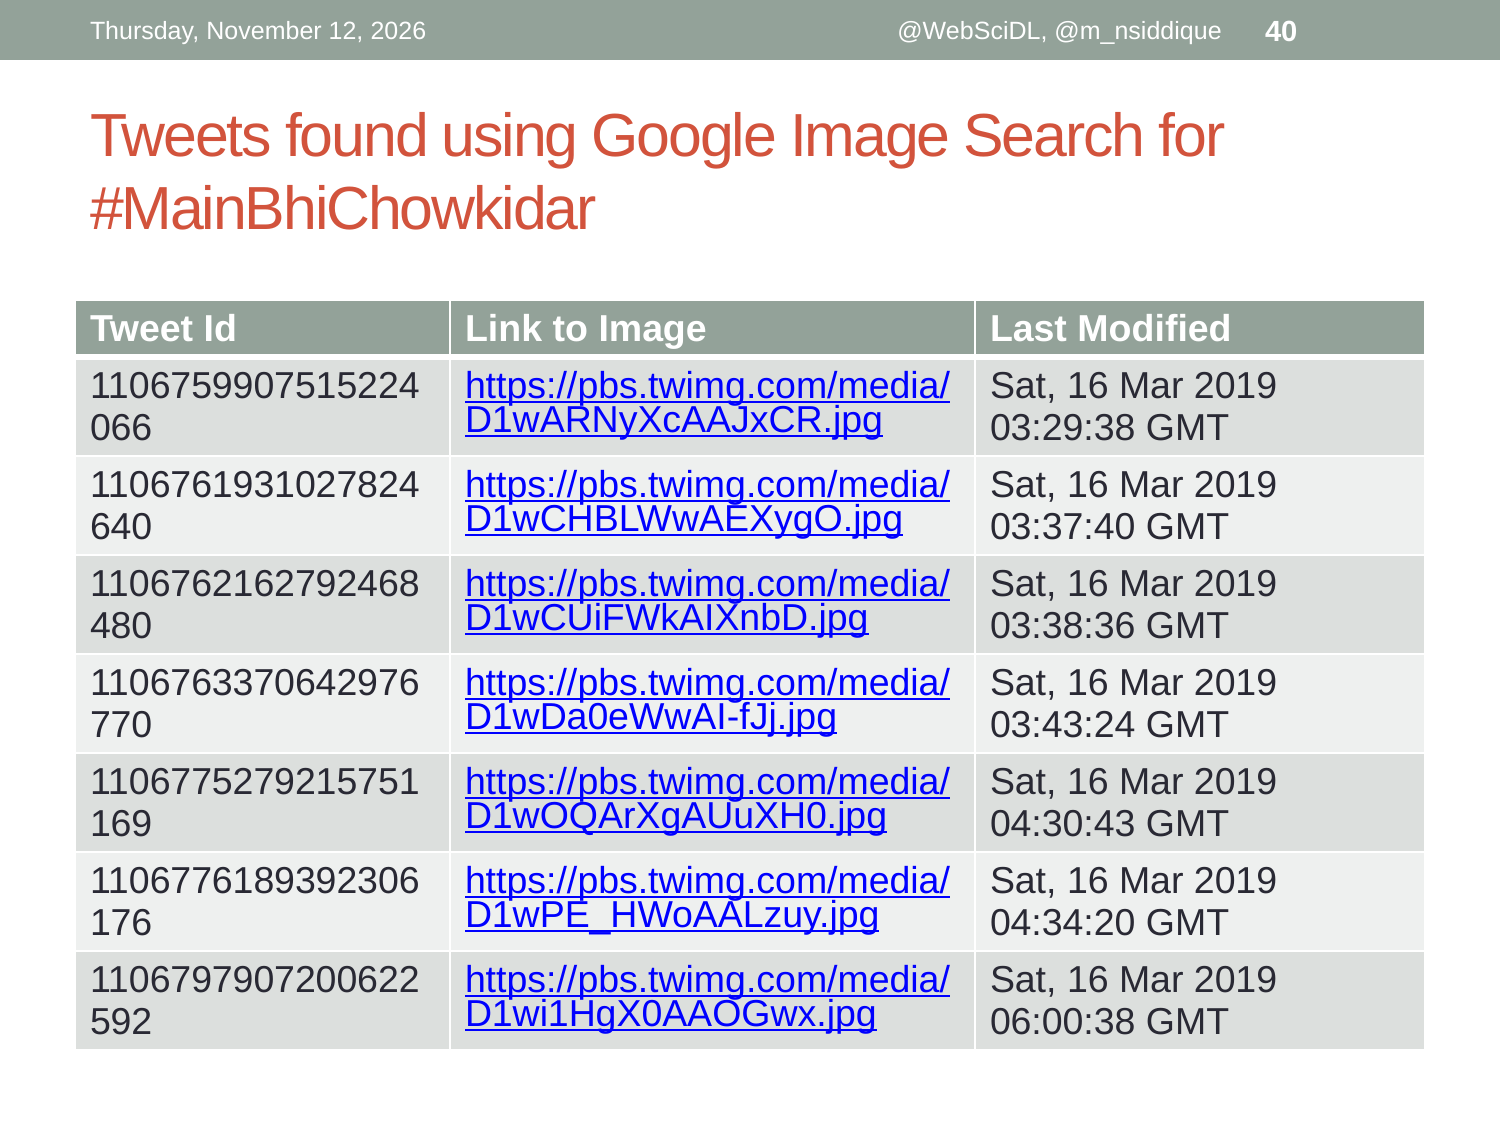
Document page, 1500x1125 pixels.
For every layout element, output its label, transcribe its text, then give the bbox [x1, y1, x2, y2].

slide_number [75, 3, 550, 57]
title Tweets found using Google Image Search for #MainBhiChowkidar [75, 87, 1425, 250]
table_cell https://pbs.twimg.com/media/D1wARNyXcAAJxCR.jpg [451, 360, 974, 455]
table_cell Sat, 16 Mar 2019 04:34:20 GMT [976, 853, 1424, 950]
table_cell https://pbs.twimg.com/media/D1wCUiFWkAIXnbD.jpg [451, 556, 974, 653]
table_cell https://pbs.twimg.com/media/D1wOQArXgAUuXH0.jpg [451, 754, 974, 851]
table_cell Sat, 16 Mar 2019 03:37:40 GMT [976, 457, 1424, 554]
table_cell 1106797907200622592 [76, 952, 449, 1049]
table_cell 1106763370642976770 [76, 655, 449, 752]
table_cell https://pbs.twimg.com/media/D1wDa0eWwAI-fJj.jpg [451, 655, 974, 752]
table_cell 1106775279215751169 [76, 754, 449, 851]
slide_number 40 [1250, 3, 1425, 57]
table_cell 1106762162792468480 [76, 556, 449, 653]
table_header Link to Image [451, 301, 974, 354]
table_header Tweet Id [76, 301, 449, 354]
table_cell 1106759907515224066 [76, 360, 449, 455]
table_header Last Modified [976, 301, 1424, 354]
table_cell Sat, 16 Mar 2019 04:30:43 GMT [976, 754, 1424, 851]
table_cell Sat, 16 Mar 2019 03:29:38 GMT [976, 360, 1424, 455]
footer @WebSciDL, @m_nsiddique [562, 3, 1238, 57]
table_cell Sat, 16 Mar 2019 06:00:38 GMT [976, 952, 1424, 1049]
table_cell 1106776189392306176 [76, 853, 449, 950]
table_cell Sat, 16 Mar 2019 03:43:24 GMT [976, 655, 1424, 752]
table_cell https://pbs.twimg.com/media/D1wPE_HWoAALzuy.jpg [451, 853, 974, 950]
table_cell https://pbs.twimg.com/media/D1wCHBLWwAEXygO.jpg [451, 457, 974, 554]
table_cell Sat, 16 Mar 2019 03:38:36 GMT [976, 556, 1424, 653]
table_cell 1106761931027824640 [76, 457, 449, 554]
table_cell https://pbs.twimg.com/media/D1wi1HgX0AAOGwx.jpg [451, 952, 974, 1049]
